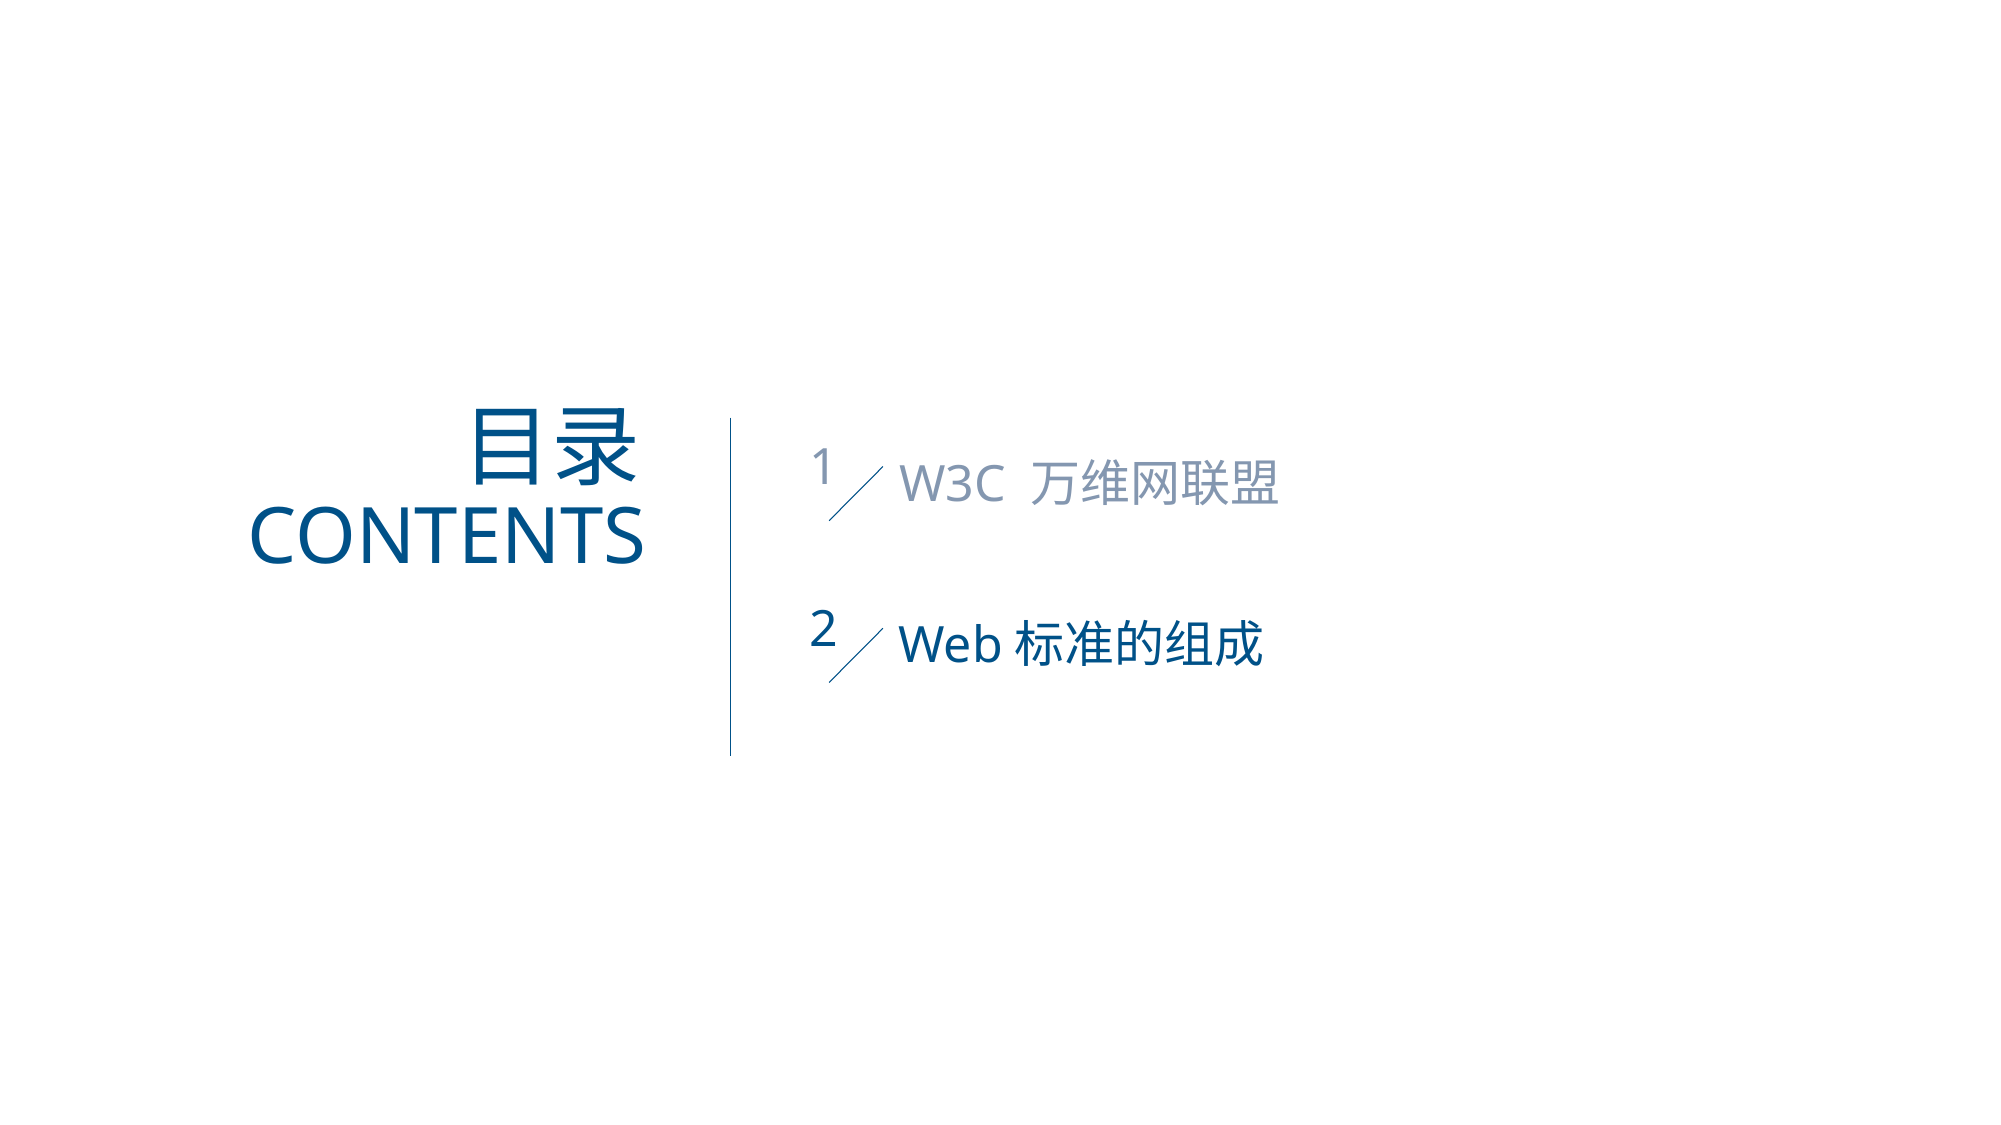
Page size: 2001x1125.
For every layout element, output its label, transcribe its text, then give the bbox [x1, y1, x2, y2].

text_box Web标准的组成 [883, 605, 1280, 680]
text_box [794, 427, 883, 521]
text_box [794, 588, 883, 683]
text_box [61, 381, 662, 588]
text_box W3C 万维网联盟 [884, 444, 1593, 579]
